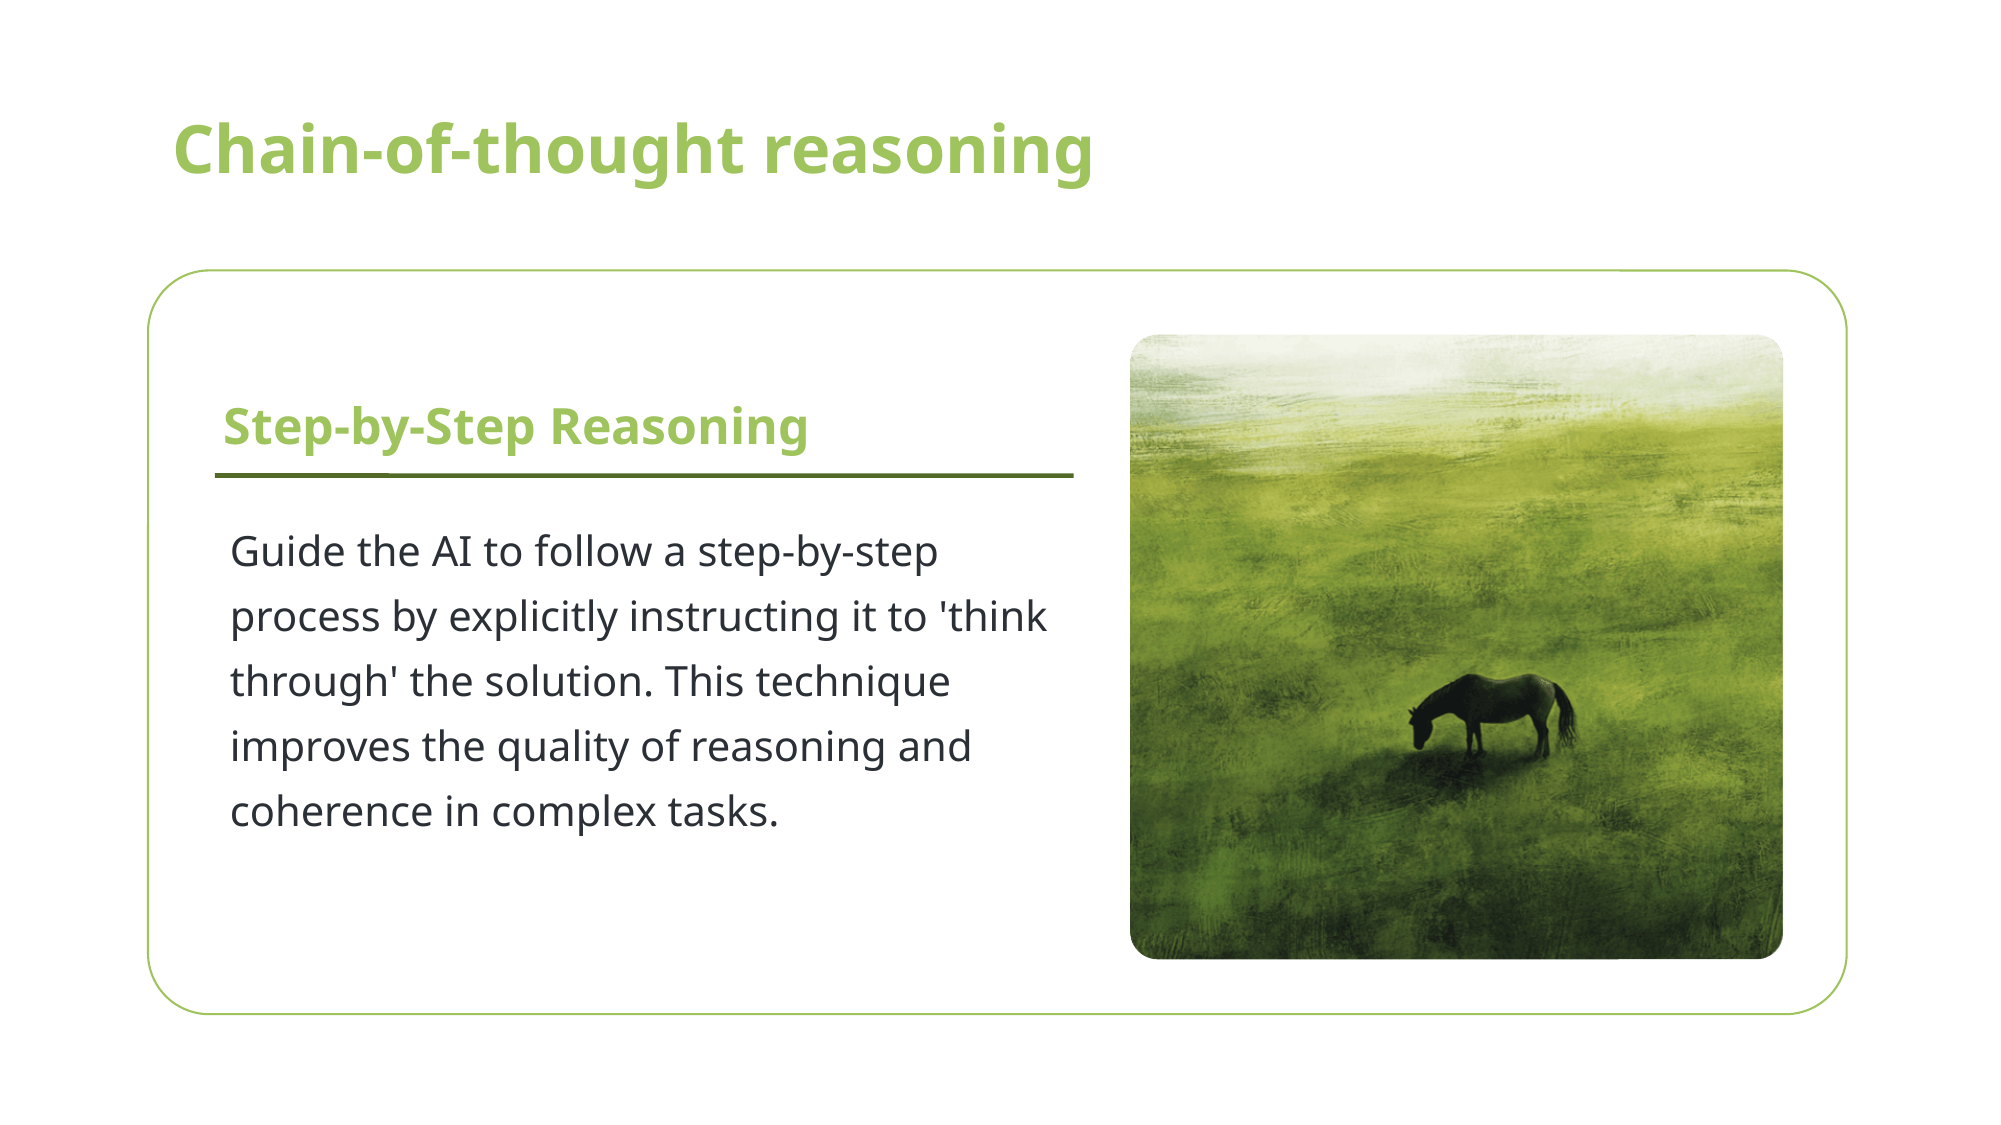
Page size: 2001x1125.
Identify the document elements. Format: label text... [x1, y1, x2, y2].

picture [1129, 334, 1785, 960]
text_box Chain-of-thought reasoning [157, 98, 1765, 194]
text_box Step-by-Step Reasoning [208, 386, 1080, 462]
text_box Guide the AI to follow a step-by-step process by explicitly instructing it to 'think through' the solution. This technique improves the quality of reasoning and coherence in complex tasks. [214, 501, 1089, 843]
text_box [148, 270, 1847, 1015]
